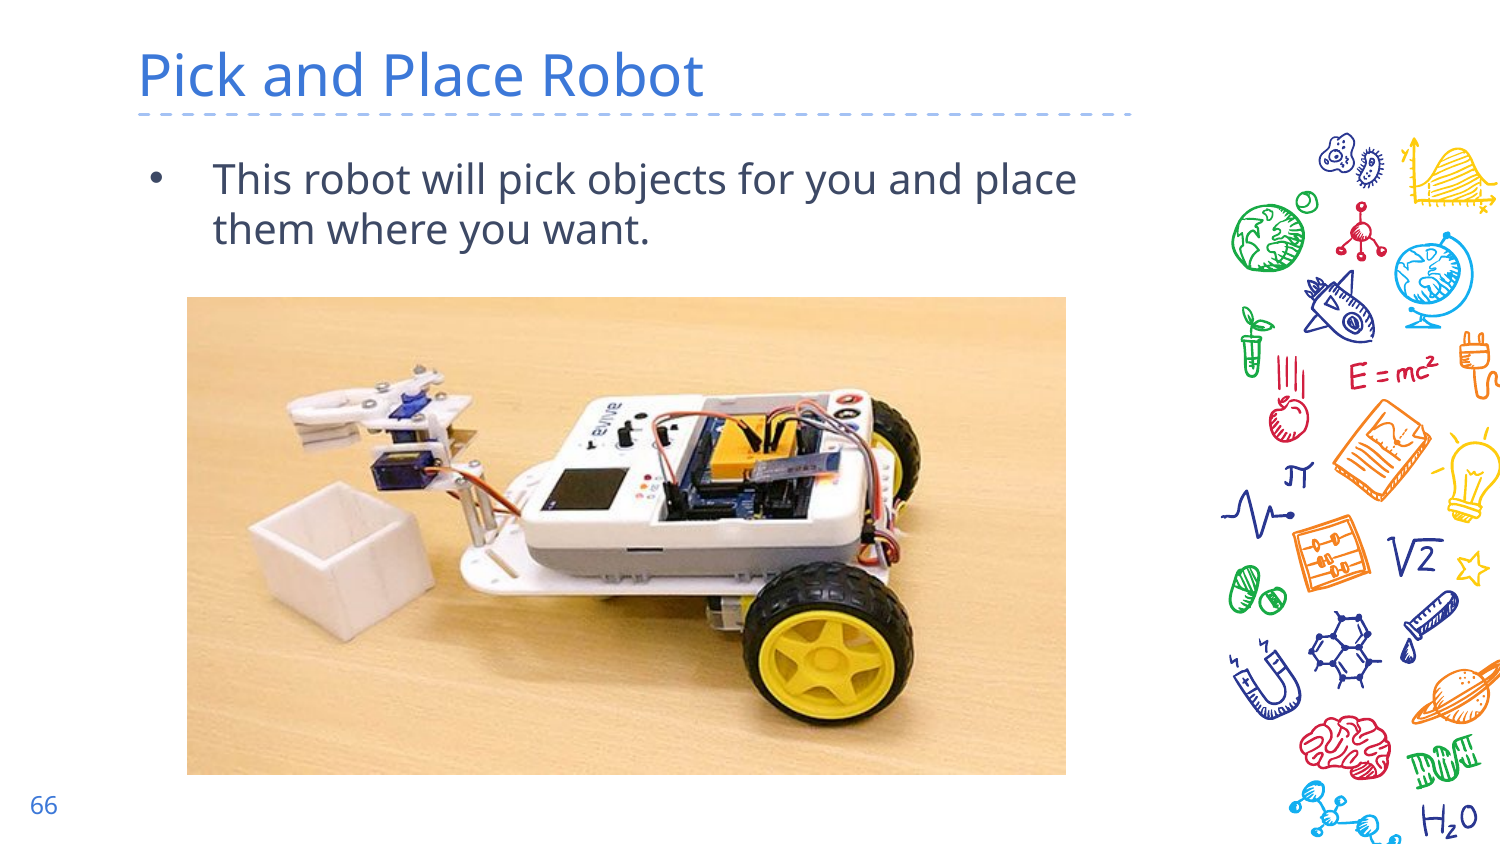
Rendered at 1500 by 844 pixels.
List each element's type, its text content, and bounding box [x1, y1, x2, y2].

list This robot will pick objects for you and place them where you want. [122, 137, 1130, 806]
slide_number ‹#› [14, 774, 105, 840]
title Pick and Place Robot [122, 0, 1130, 123]
picture [186, 297, 1066, 775]
